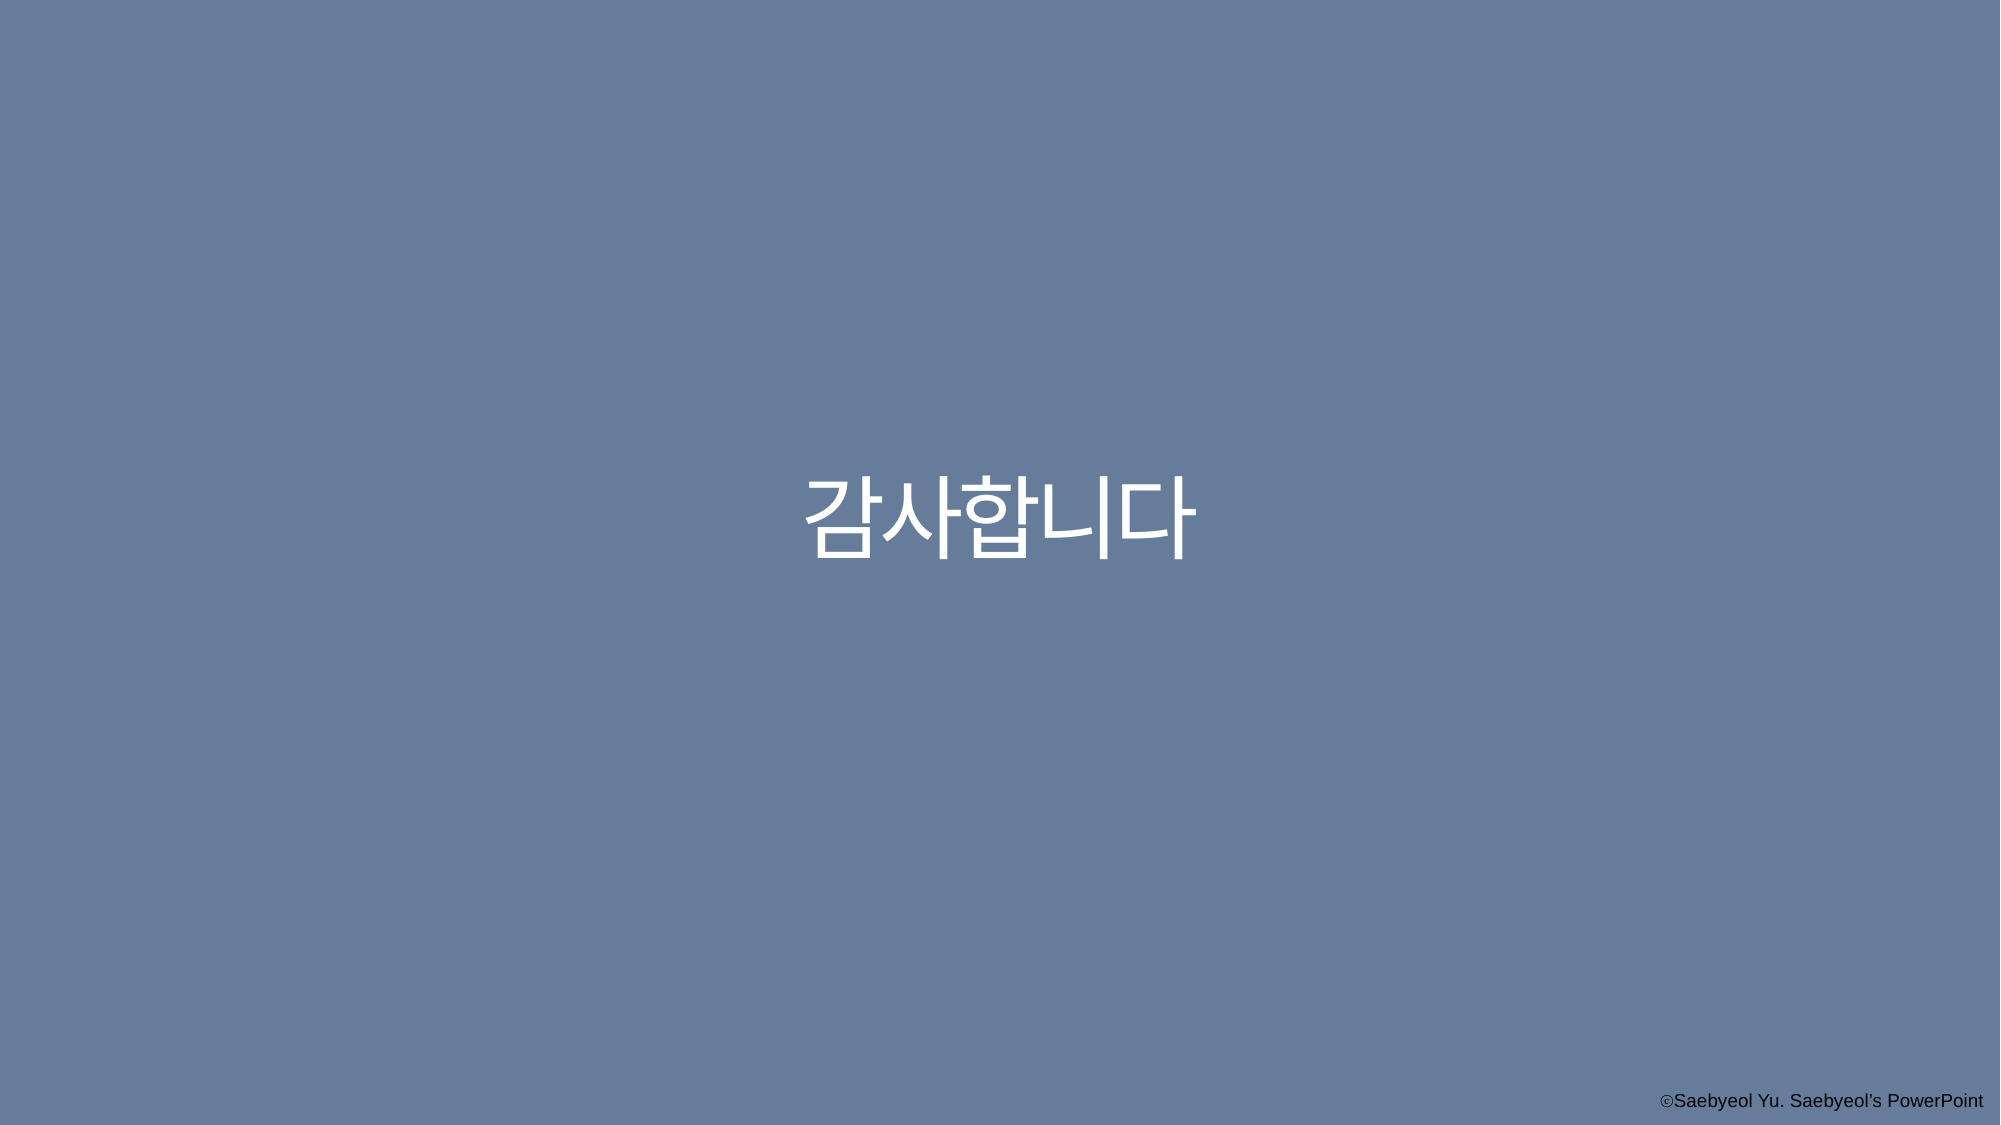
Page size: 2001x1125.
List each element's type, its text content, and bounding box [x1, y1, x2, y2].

text_box 감사합니다 [561, 453, 1439, 579]
